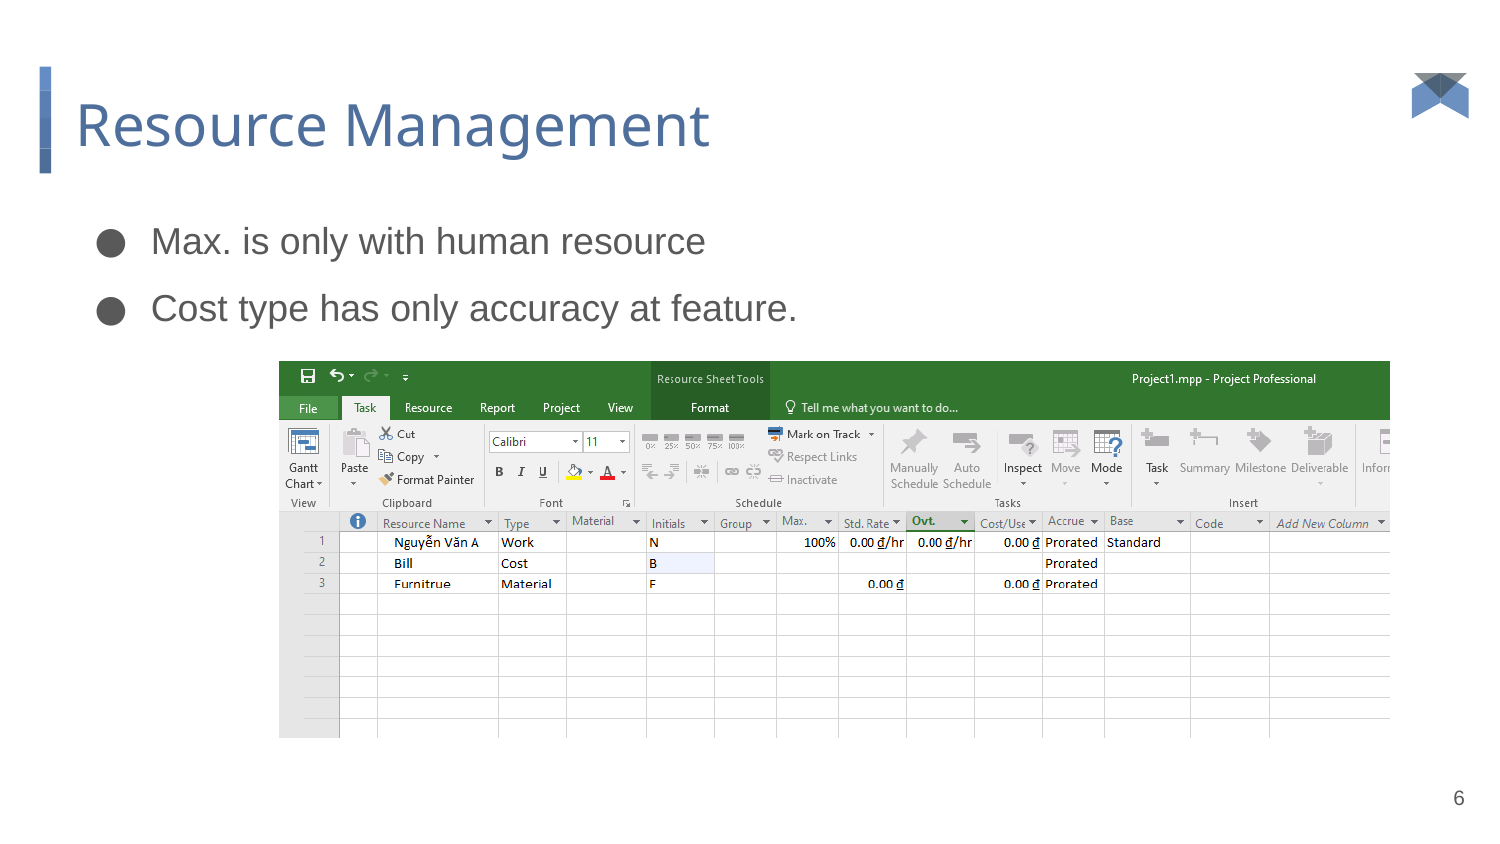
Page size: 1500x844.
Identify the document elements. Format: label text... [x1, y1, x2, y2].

subtitle Max. is only with human resource Cost type has only accuracy at feature. [60, 179, 1449, 738]
title Resource Management [60, 72, 1449, 167]
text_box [1417, 67, 1464, 125]
picture [279, 361, 1390, 738]
slide_number 6 [1389, 764, 1480, 830]
